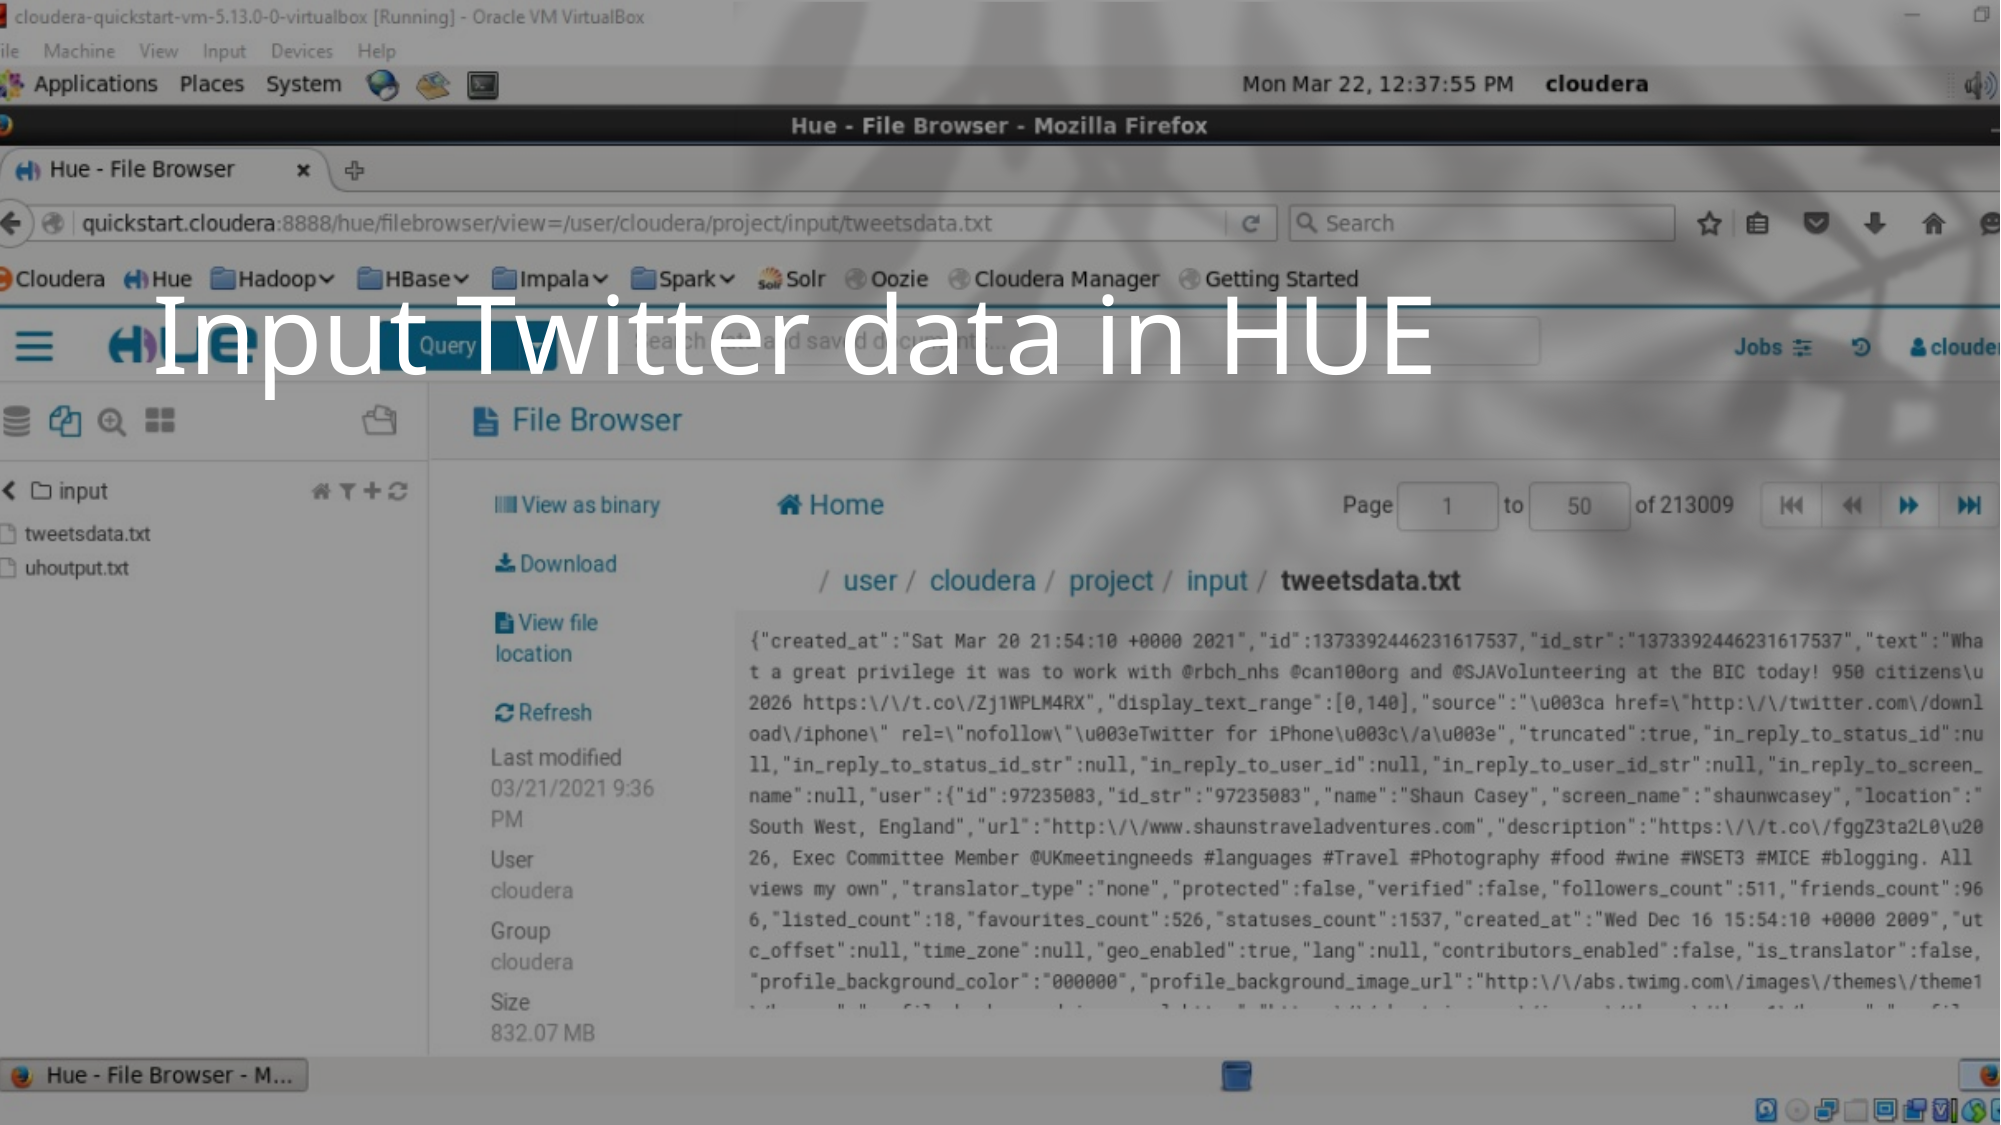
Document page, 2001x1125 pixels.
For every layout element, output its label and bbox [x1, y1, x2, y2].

picture [0, 0, 732, 1125]
text_box [732, 0, 2000, 1125]
